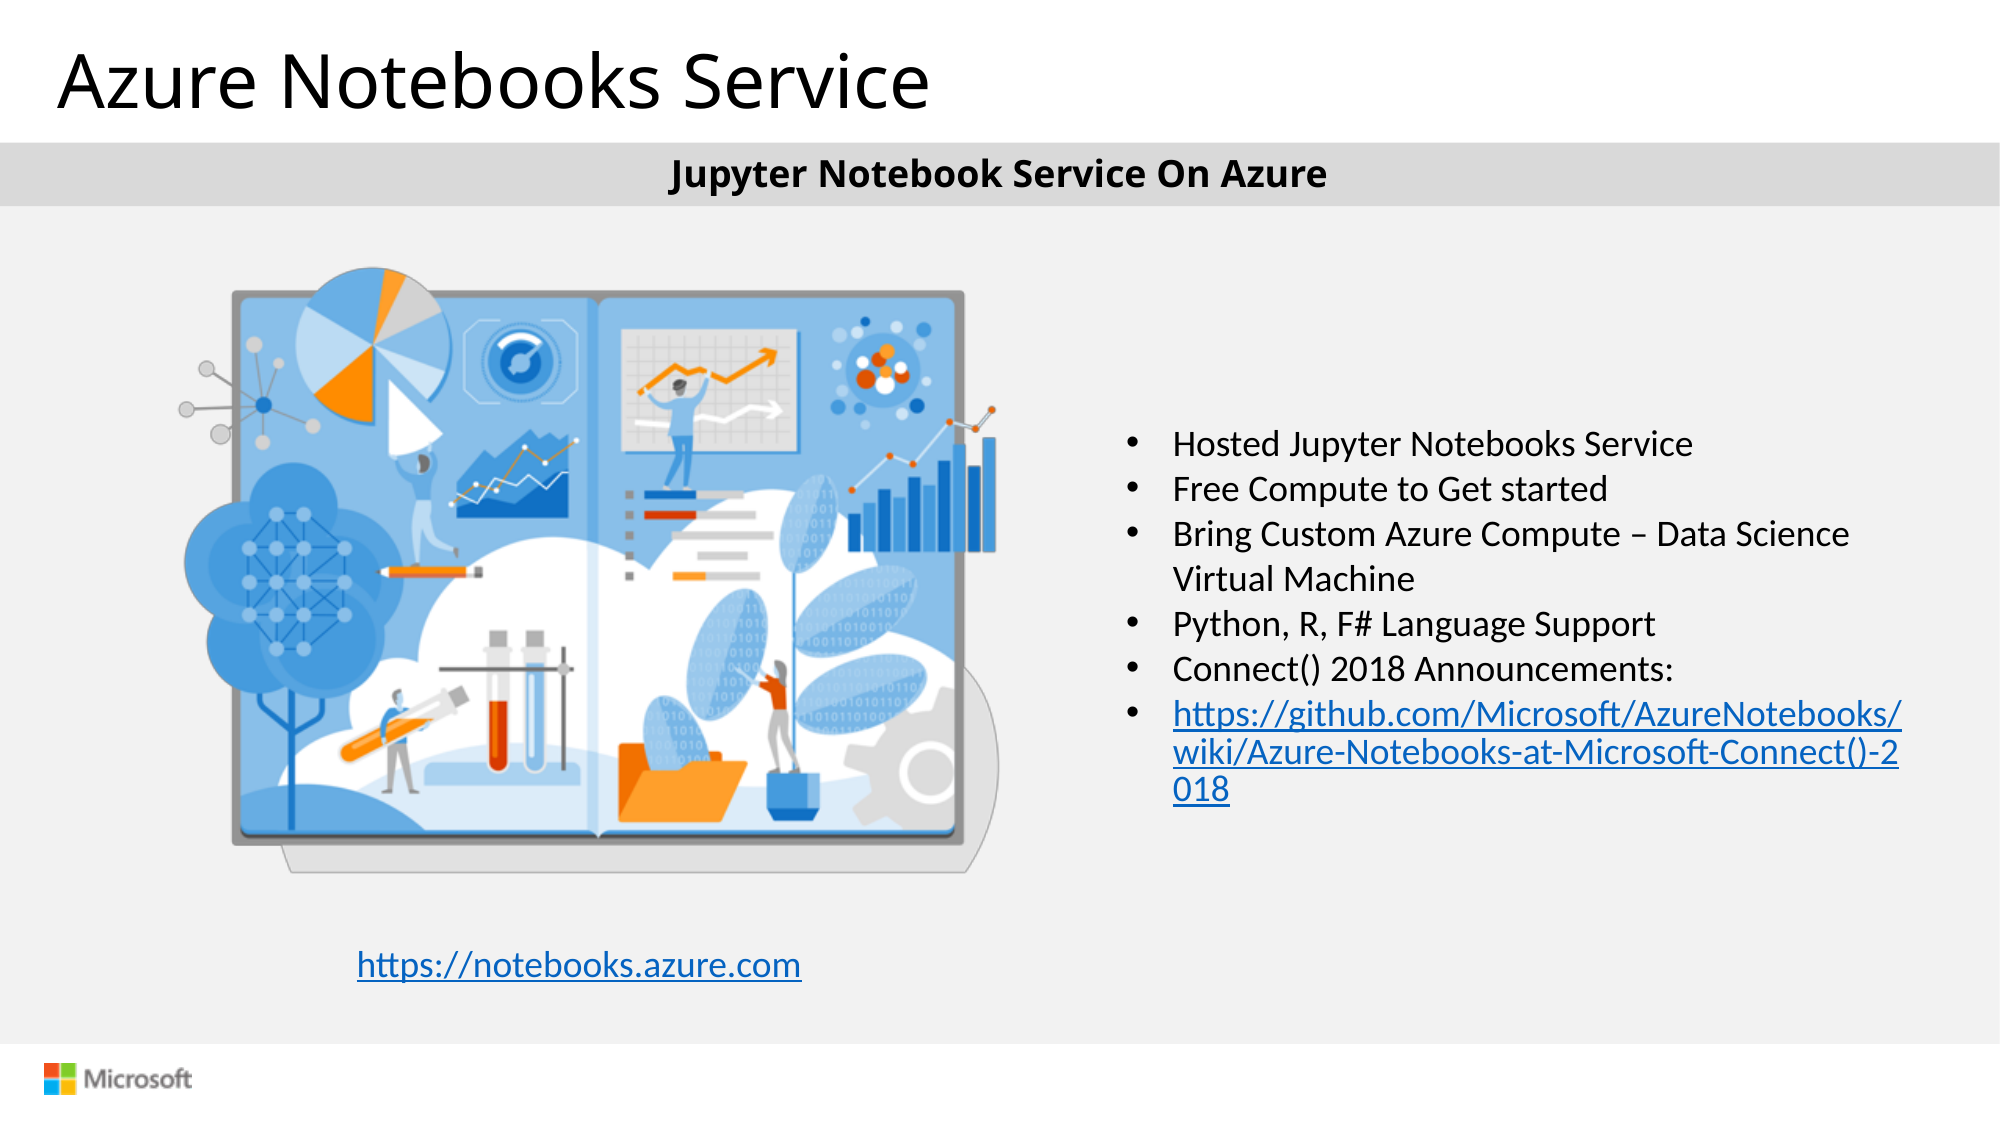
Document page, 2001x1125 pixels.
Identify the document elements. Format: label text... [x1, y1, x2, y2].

title Azure Notebooks Service [42, 25, 1983, 142]
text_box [0, 142, 2000, 1044]
picture [156, 206, 1022, 935]
picture [44, 1063, 192, 1095]
